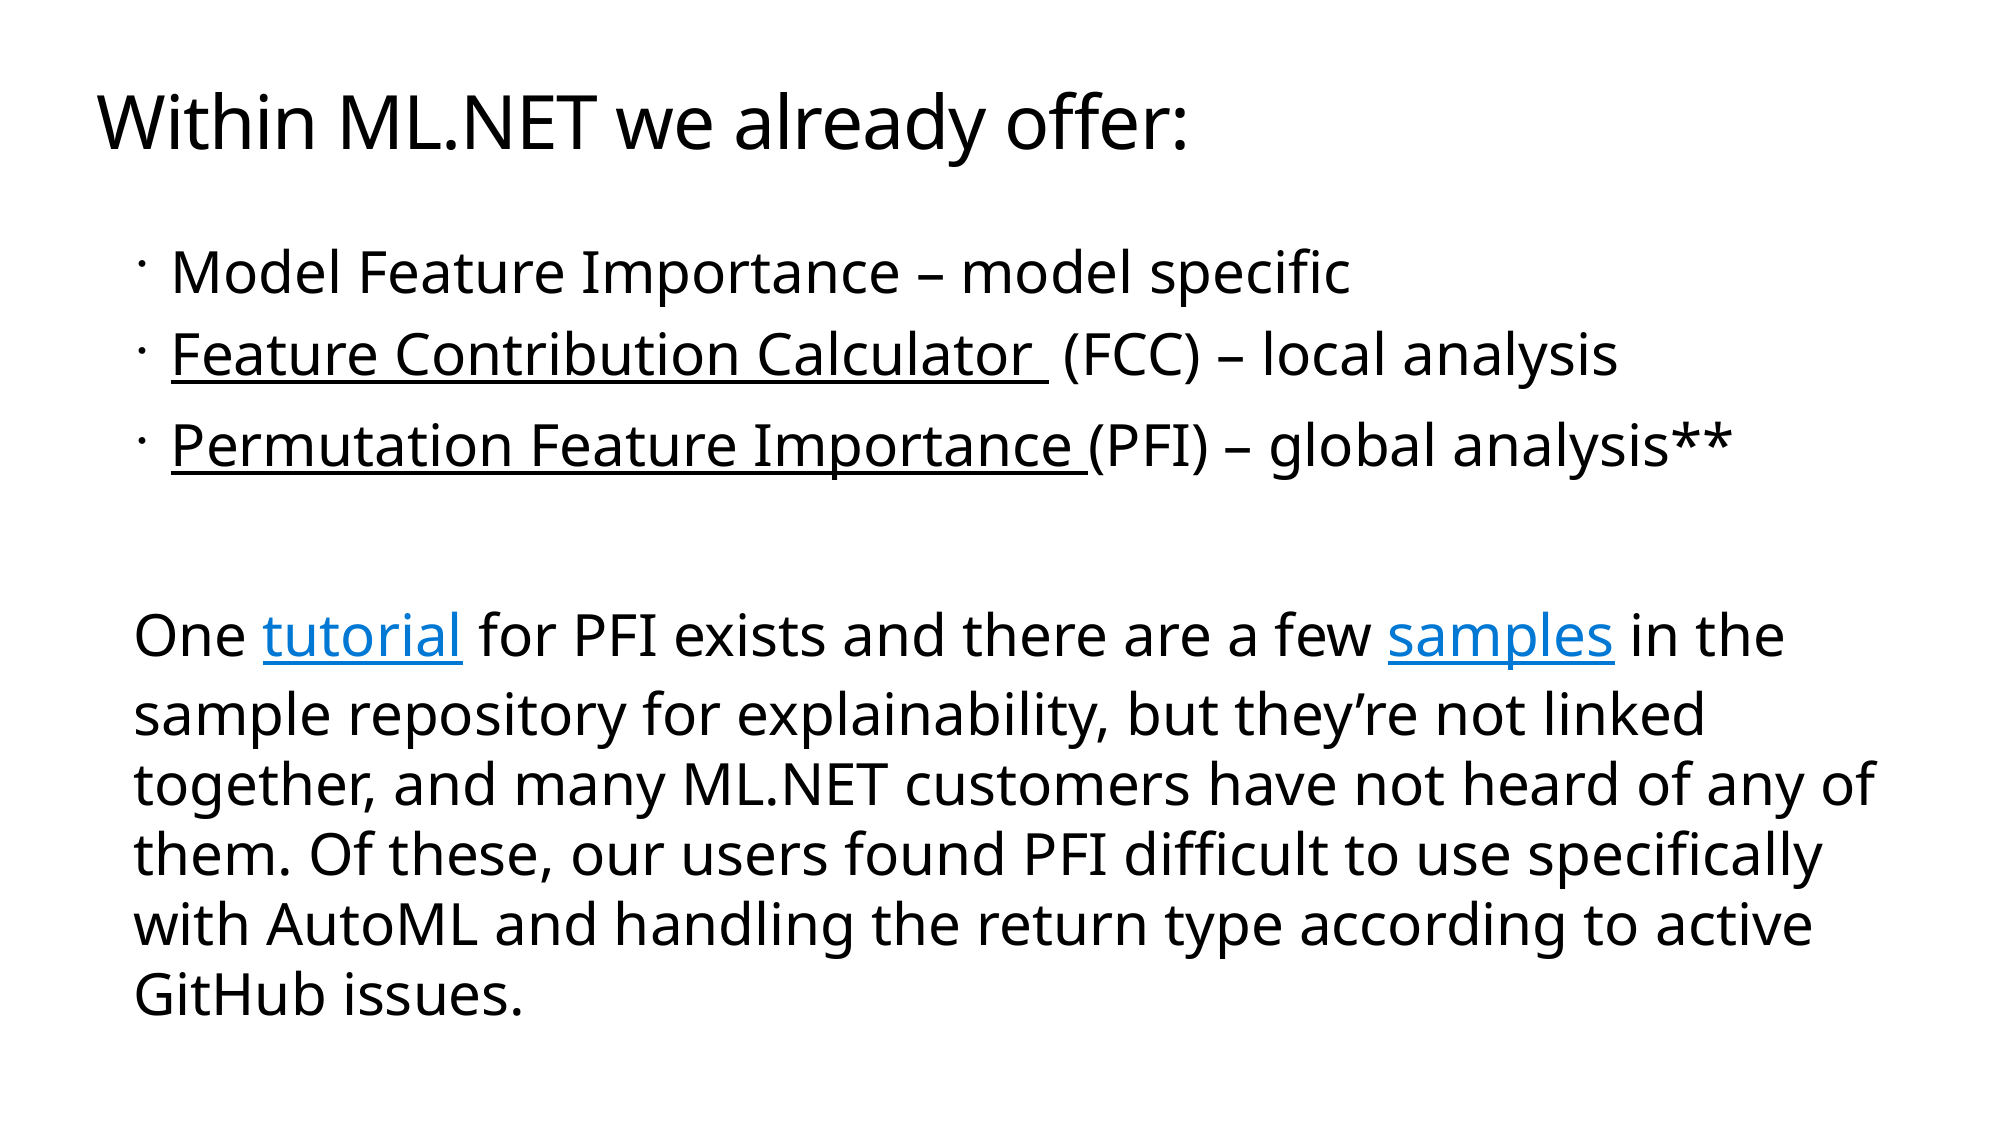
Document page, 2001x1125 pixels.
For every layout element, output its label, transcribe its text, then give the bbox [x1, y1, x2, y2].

title Within ML.NET we already offer: [96, 75, 1904, 166]
list Model Feature Importance – model specific Feature Contribution Calculator (FCC) – local analysis Permutation Feature Importance (PFI) – global analysis** One tutorial for PFI exists and there are a few samples in the sample repository for explainability, but they’re not linked together, and many ML.NET customers have not heard of any of them. Of these, our users found PFI difficult to use specifically with AutoML and handling the return type according to active GitHub issues. [95, 235, 1904, 1029]
